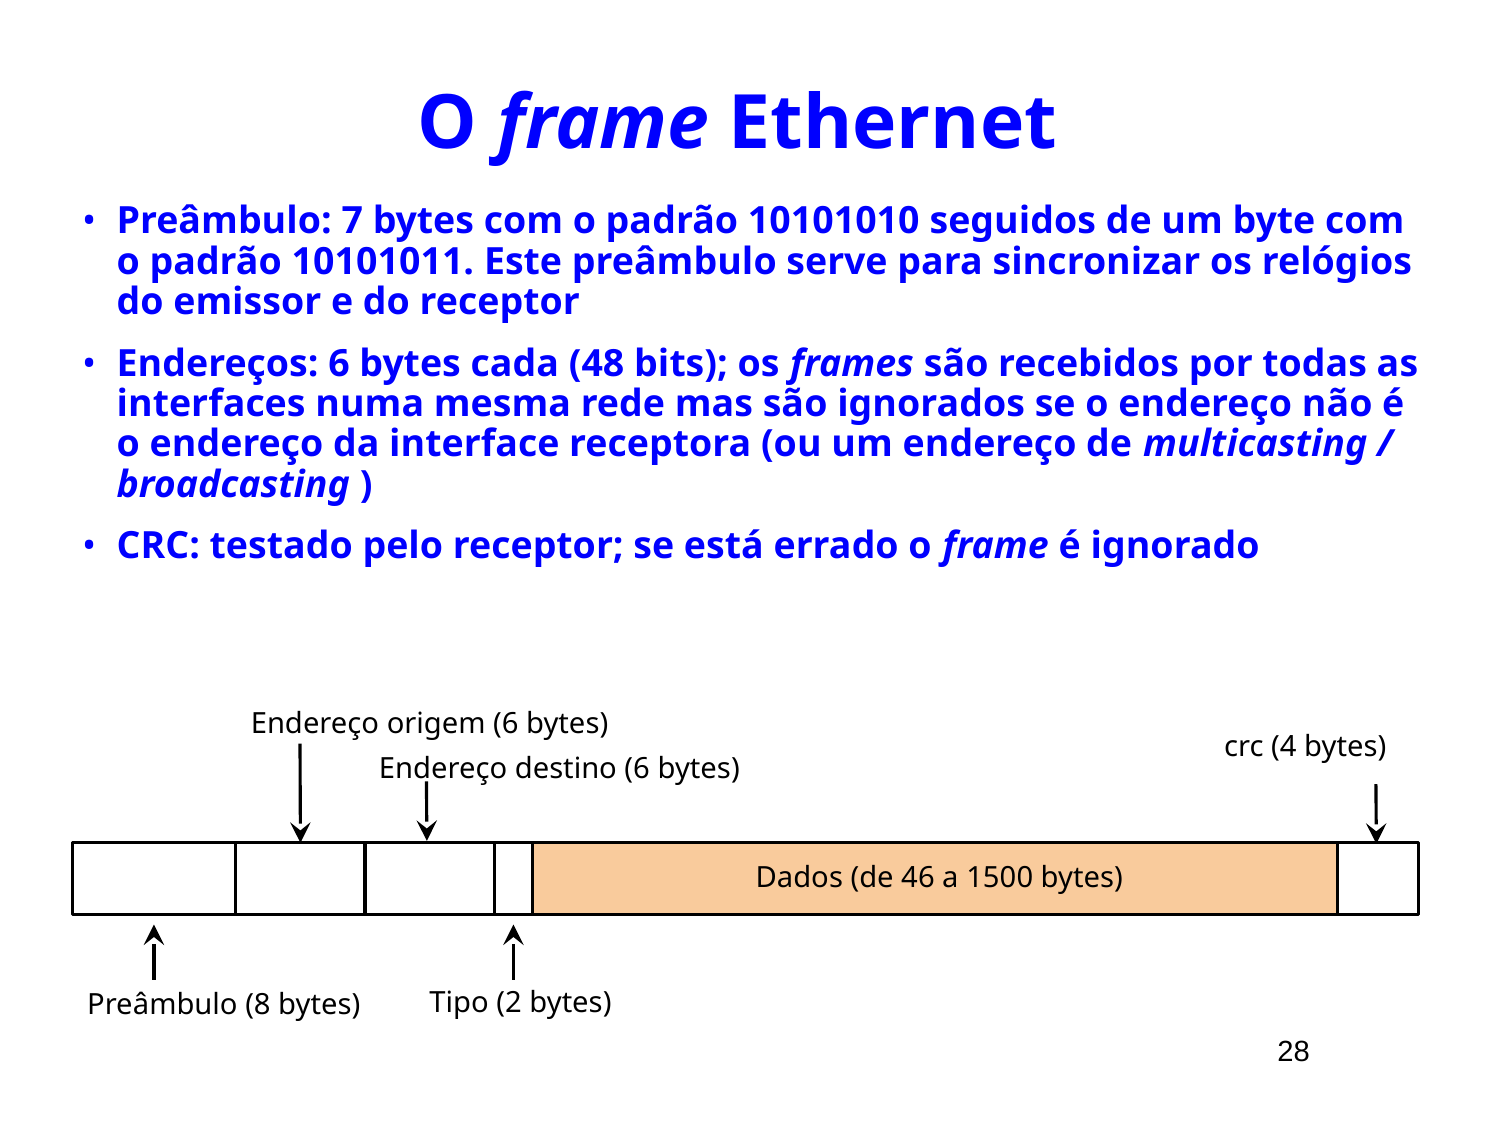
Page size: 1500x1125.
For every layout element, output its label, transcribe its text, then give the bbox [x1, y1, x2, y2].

text_box crc (4 bytes) [1209, 712, 1436, 785]
slide_number 28 [1262, 1025, 1413, 1088]
text_box [1338, 842, 1419, 915]
text_box [495, 842, 532, 915]
text_box [236, 842, 365, 915]
text_box [1163, 842, 1338, 915]
text_box [365, 842, 495, 915]
text_box Tipo (2 bytes) [414, 967, 652, 1040]
text_box Dados (de 46 a 1500 bytes) [740, 842, 1163, 915]
text_box Endereço origem (6 bytes) [235, 689, 659, 762]
text_box [532, 842, 740, 915]
text_box Preâmbulo (8 bytes) [72, 970, 395, 1043]
text_box [72, 842, 236, 915]
title O frame Ethernet [50, 62, 1425, 175]
text_box Preâmbulo: 7 bytes com o padrão 10101010 seguidos de um byte com o padrão 10101011. Este preâmbulo serve para sincronizar os relógios do emissor e do receptor Endereços: 6 bytes cada (48 bits); os frames são recebidos por todas as interfaces numa mesma rede mas são ignorados se o endereço não é o endereço da interface receptora (ou um endereço de multicasting / broadcasting ) CRC: testado pelo receptor; se está errado o frame é ignorado [64, 193, 1436, 608]
text_box Endereço destino (6 bytes) [363, 734, 806, 807]
